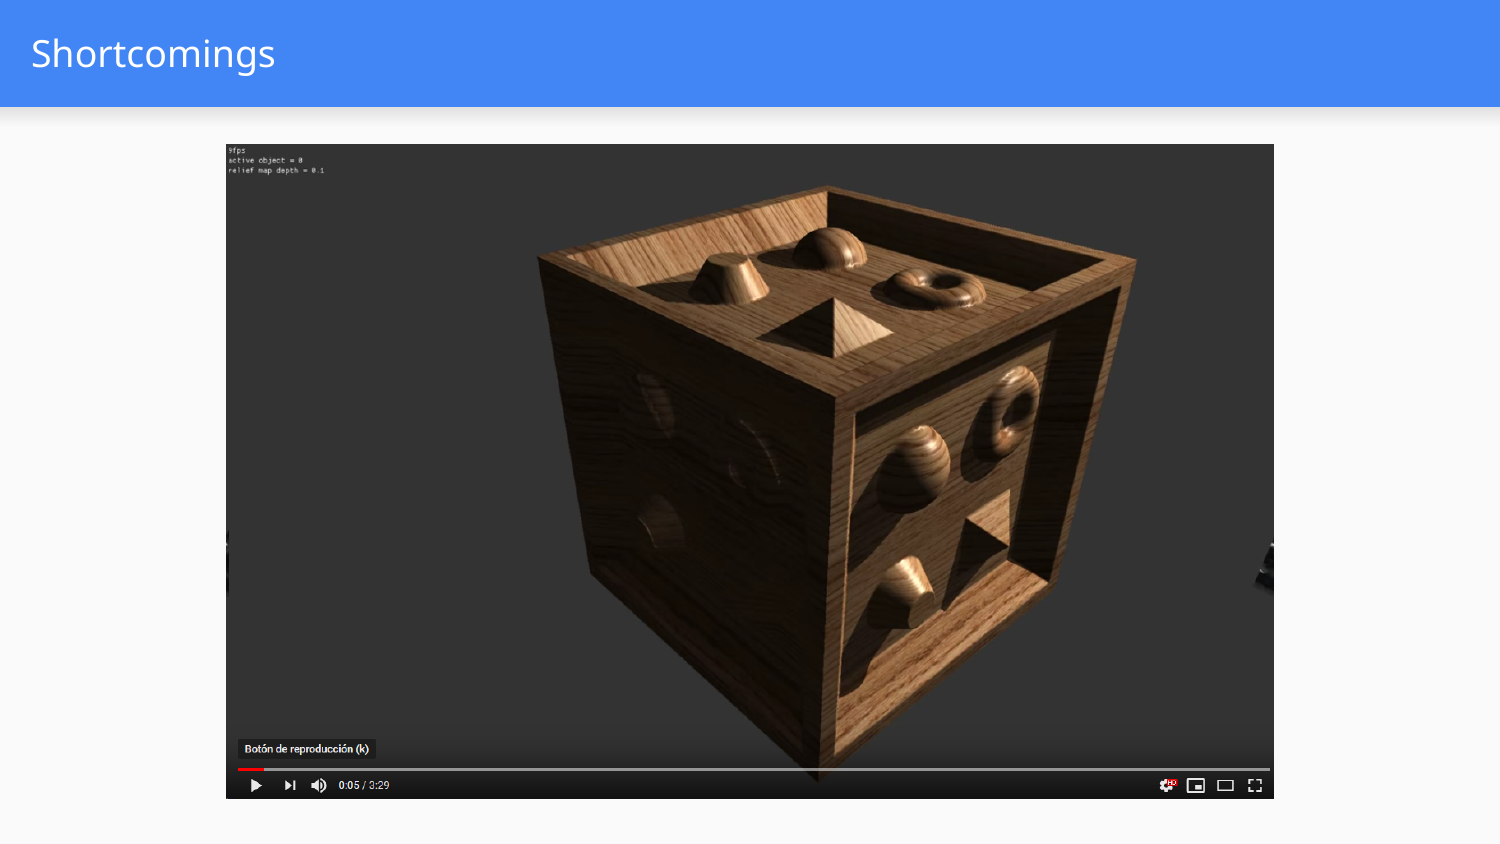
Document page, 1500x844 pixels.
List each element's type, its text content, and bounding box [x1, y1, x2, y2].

picture [226, 144, 1274, 799]
title Shortcomings [16, 2, 1464, 102]
